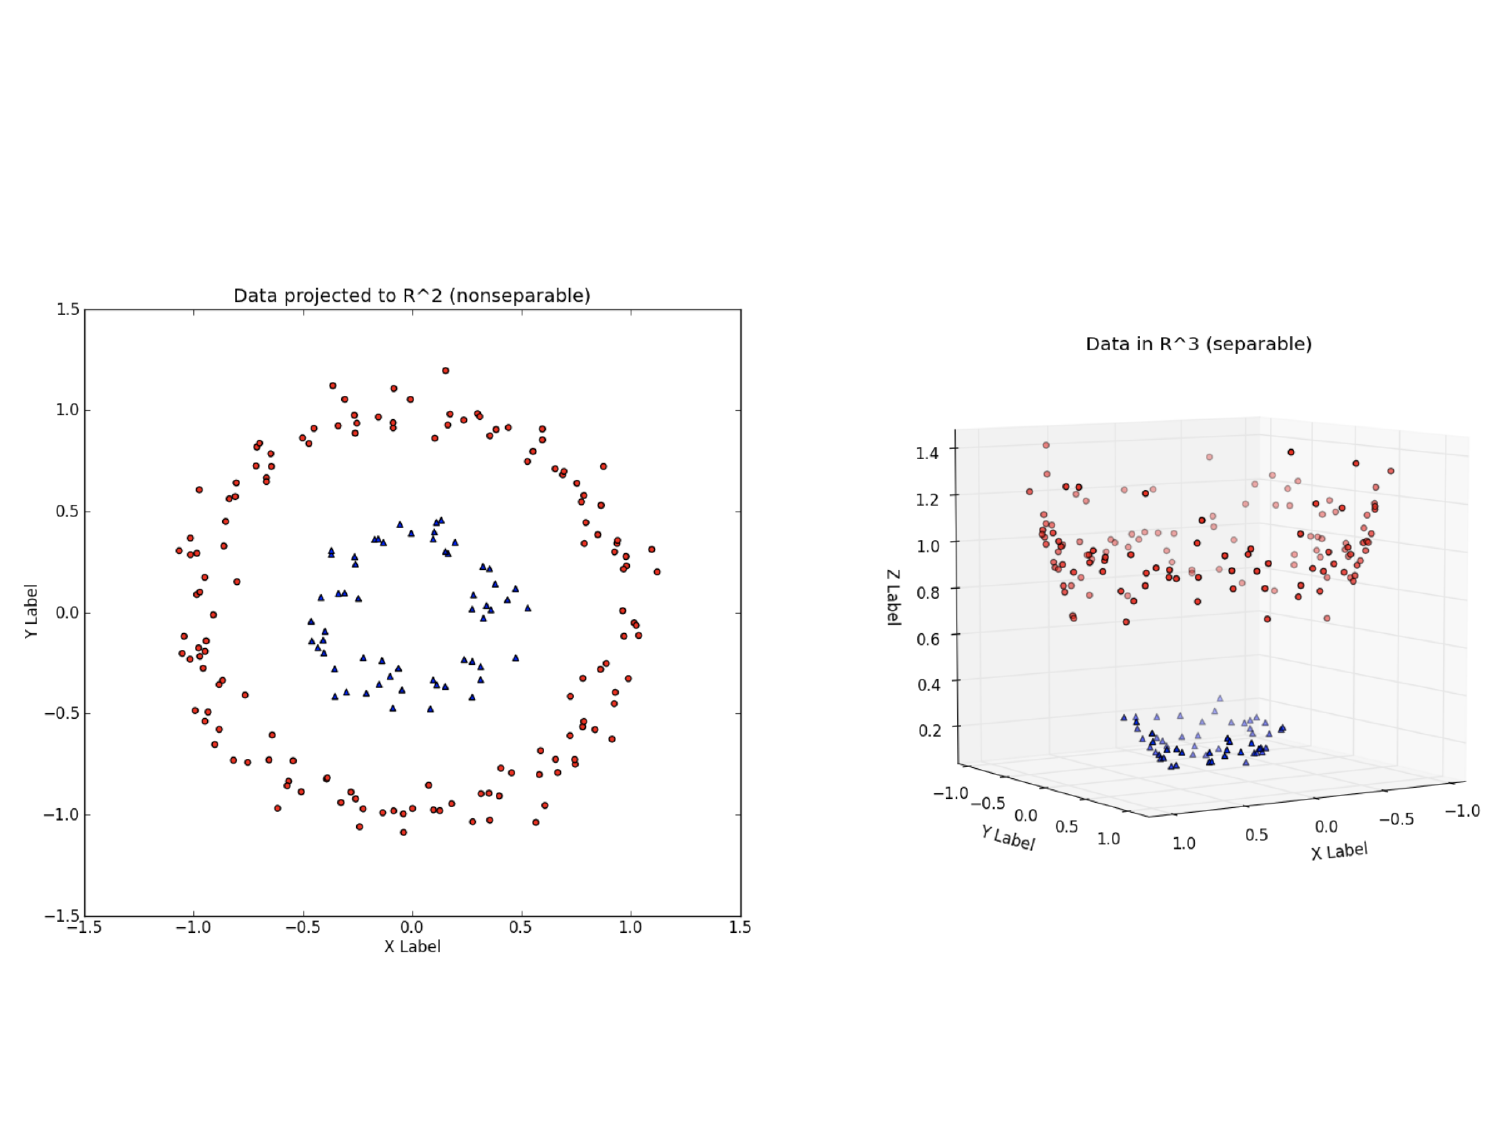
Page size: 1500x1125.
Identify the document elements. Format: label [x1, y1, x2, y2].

picture [0, 277, 1500, 971]
